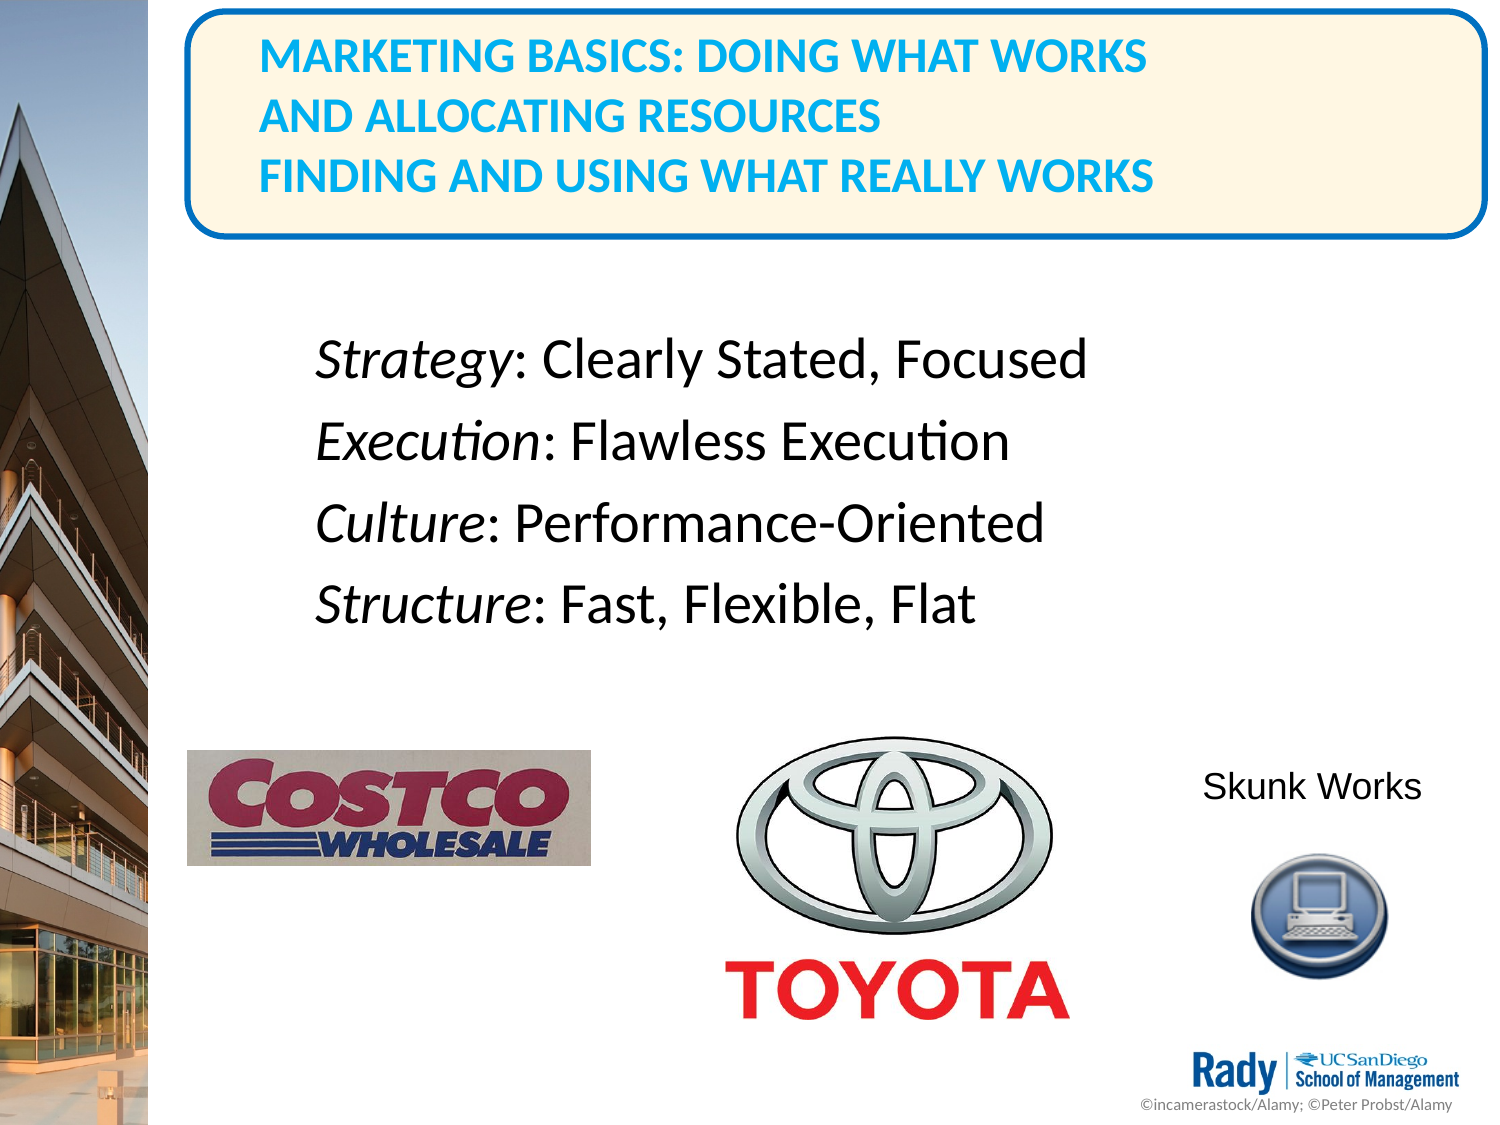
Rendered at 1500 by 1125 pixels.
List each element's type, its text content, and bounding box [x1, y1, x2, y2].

picture [724, 735, 1071, 1021]
picture [1187, 1044, 1463, 1086]
text_box ©incamerastock/Alamy; ©Peter Probst/Alamy [1124, 1086, 1500, 1112]
picture [0, 0, 148, 1125]
text_box [187, 11, 1485, 237]
picture [187, 750, 591, 866]
list Strategy: Clearly Stated, Focused Execution: Flawless Execution Culture: Performance-Oriented Structure: Fast, Flexible, Flat [299, 312, 1268, 1006]
title MARKETING BASICS: DOING WHAT WORKS AND ALLOCATING RESOURCES FINDING AND USING WHAT REALLY WORKS [187, 62, 1426, 163]
picture [1250, 851, 1390, 981]
text_box Skunk Works [1114, 769, 1500, 794]
